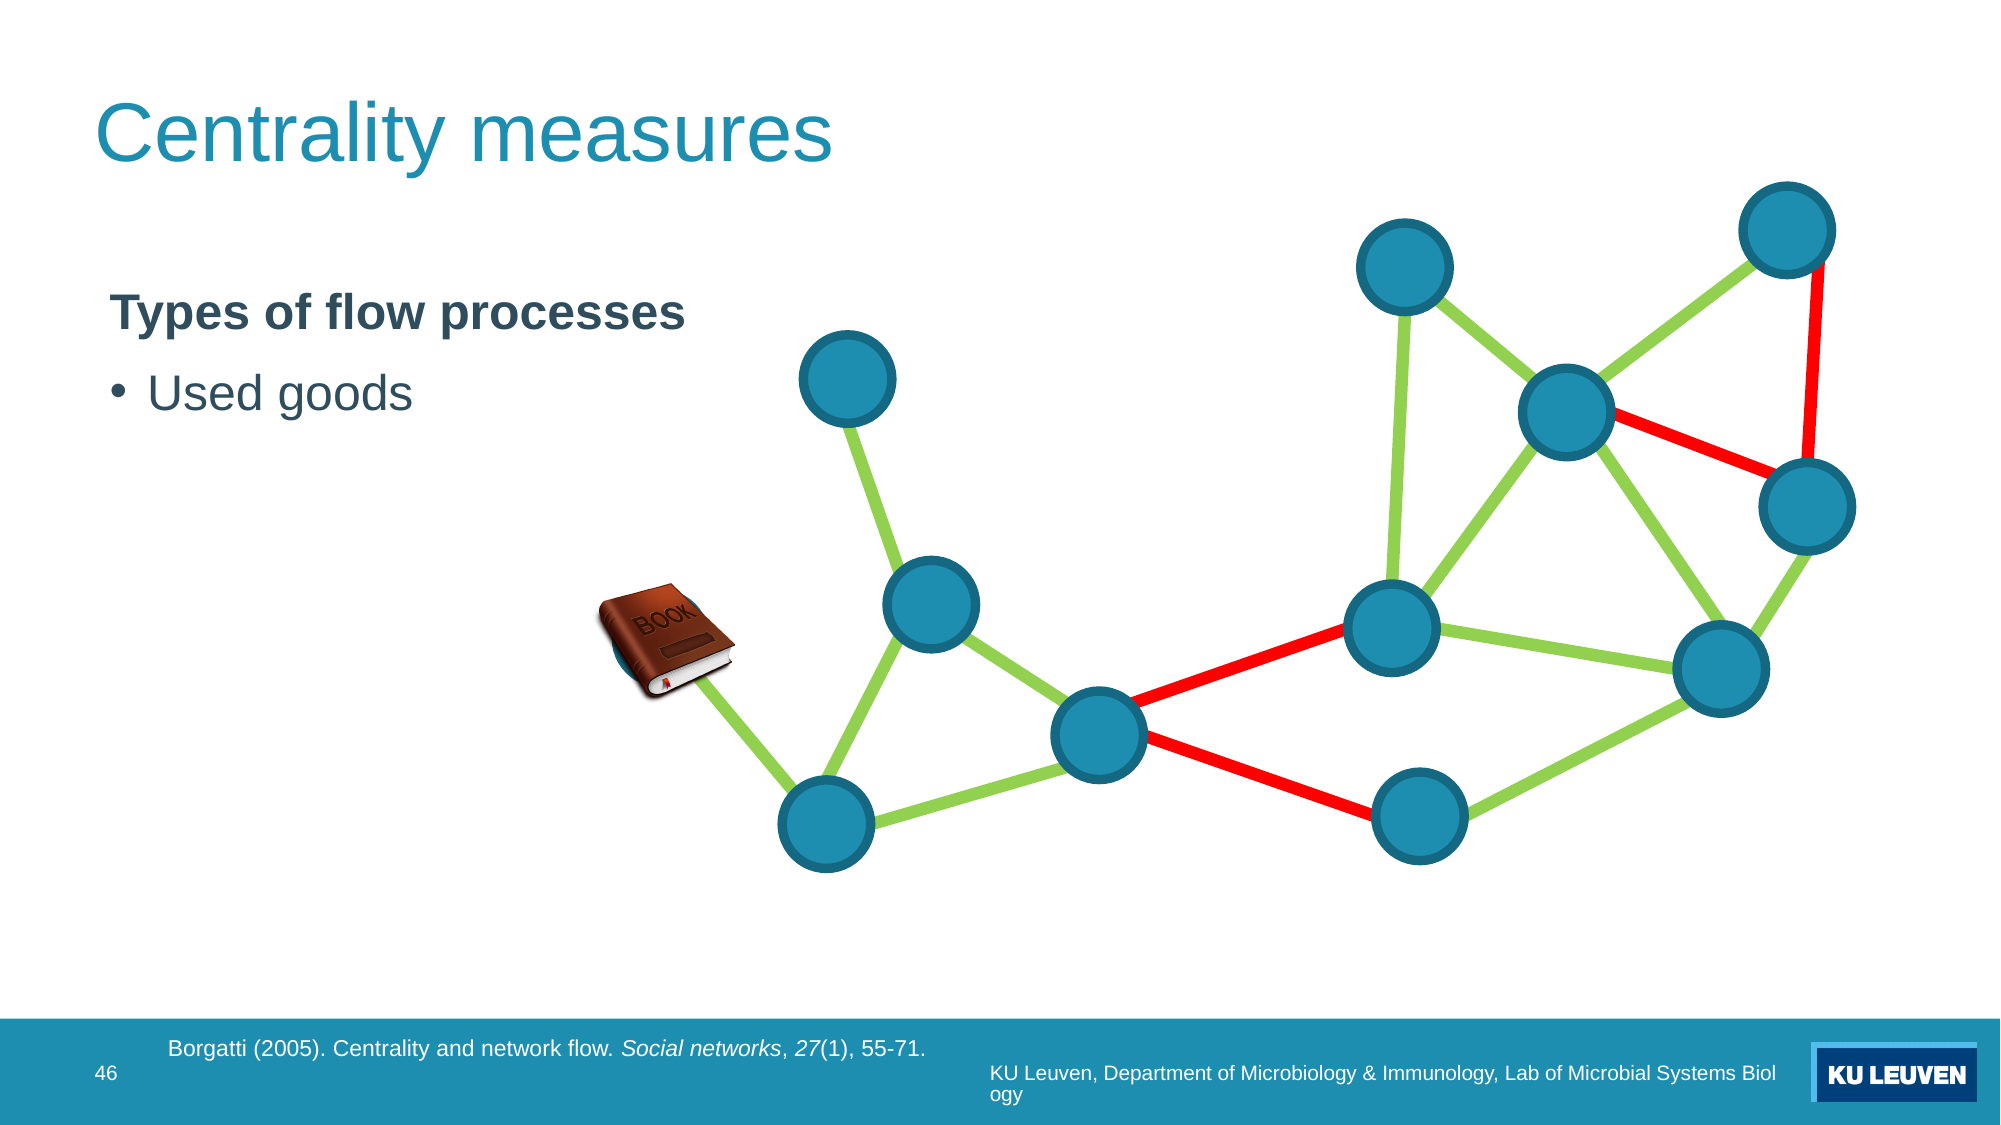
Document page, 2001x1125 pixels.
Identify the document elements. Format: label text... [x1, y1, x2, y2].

slide_number 46 [94, 1018, 201, 1125]
picture [591, 583, 735, 704]
picture [1811, 1042, 1977, 1102]
list Types of flow processes Used goods [94, 271, 1906, 1004]
title Centrality measures [94, 33, 1906, 223]
footer KU Leuven, Department of Microbiology & Immunology, Lab of Microbial Systems Biology [989, 1018, 1809, 1125]
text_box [616, 186, 1852, 869]
text_box Borgatti (2005). Centrality and network flow. Social networks, 27(1), 55-71. [153, 1026, 977, 1069]
